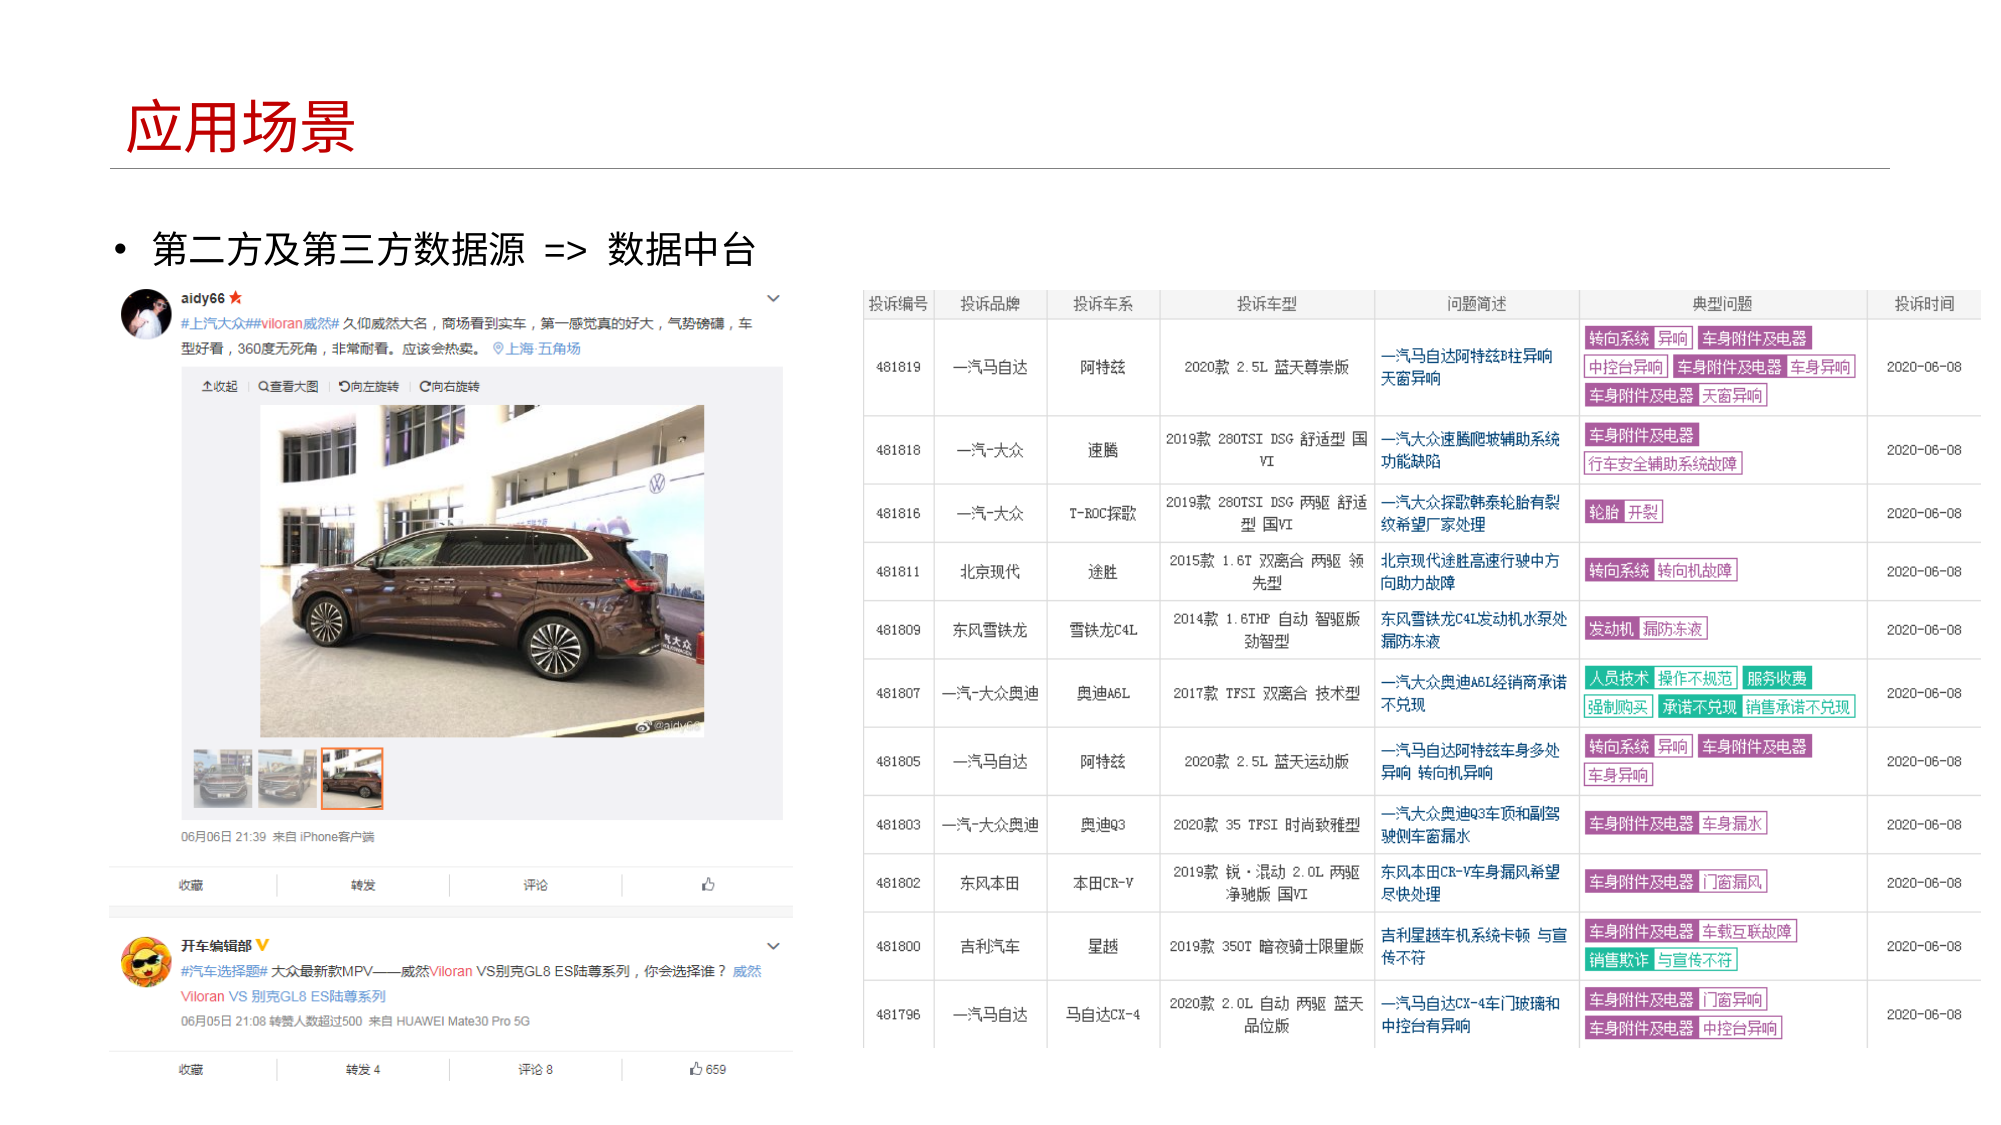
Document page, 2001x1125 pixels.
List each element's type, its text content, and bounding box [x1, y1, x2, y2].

picture [109, 278, 793, 1087]
picture [863, 290, 1981, 1049]
list 第二方及第三方数据源 => 数据中台 [99, 186, 962, 862]
title 应用场景 [109, 0, 1890, 169]
